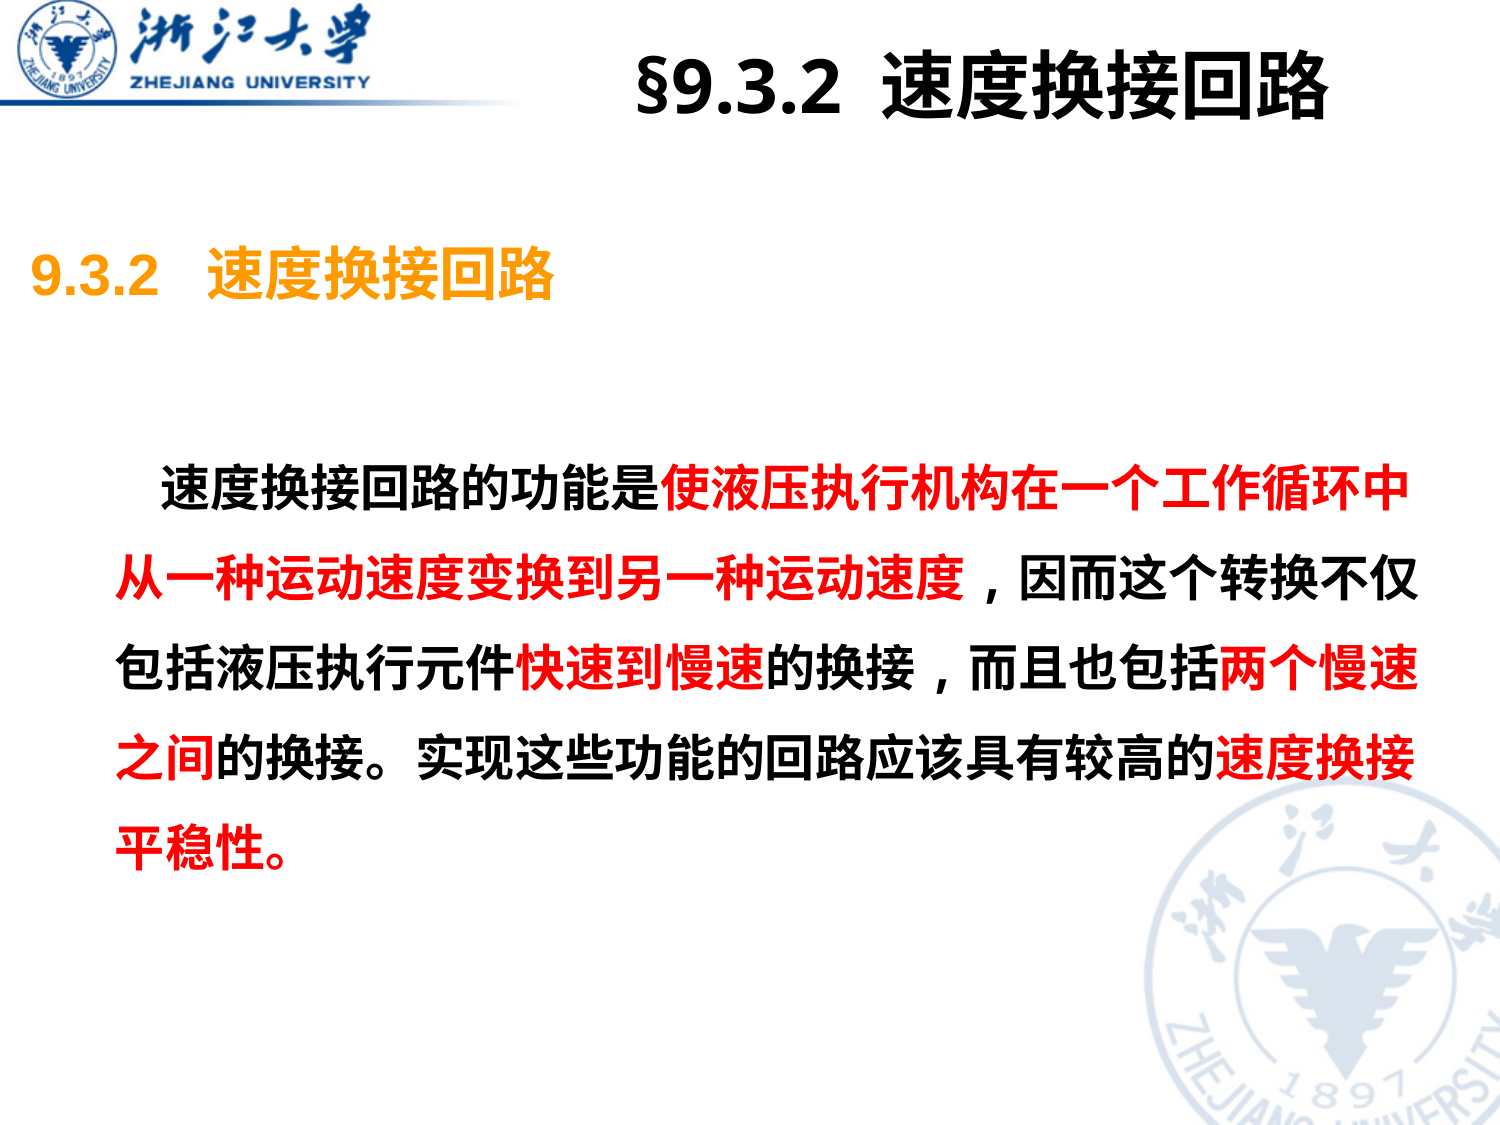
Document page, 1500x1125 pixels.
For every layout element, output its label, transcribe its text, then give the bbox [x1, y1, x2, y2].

text_box 速度换接回路的功能是使液压执行机构在一个工作循环中从一种运动速度变换到另一种运动速度,因而这个转换不仅包括液压执行元件快速到慢速的换接,而且也包括两个慢速之间的换接。实现这些功能的回路应该具有较高的速度换接平稳性。 [100, 418, 1461, 884]
text_box §9.3.2 速度换接回路 [620, 30, 1433, 136]
picture [0, 0, 1500, 1125]
text_box 9.3.2 速度换接回路 [15, 229, 571, 315]
